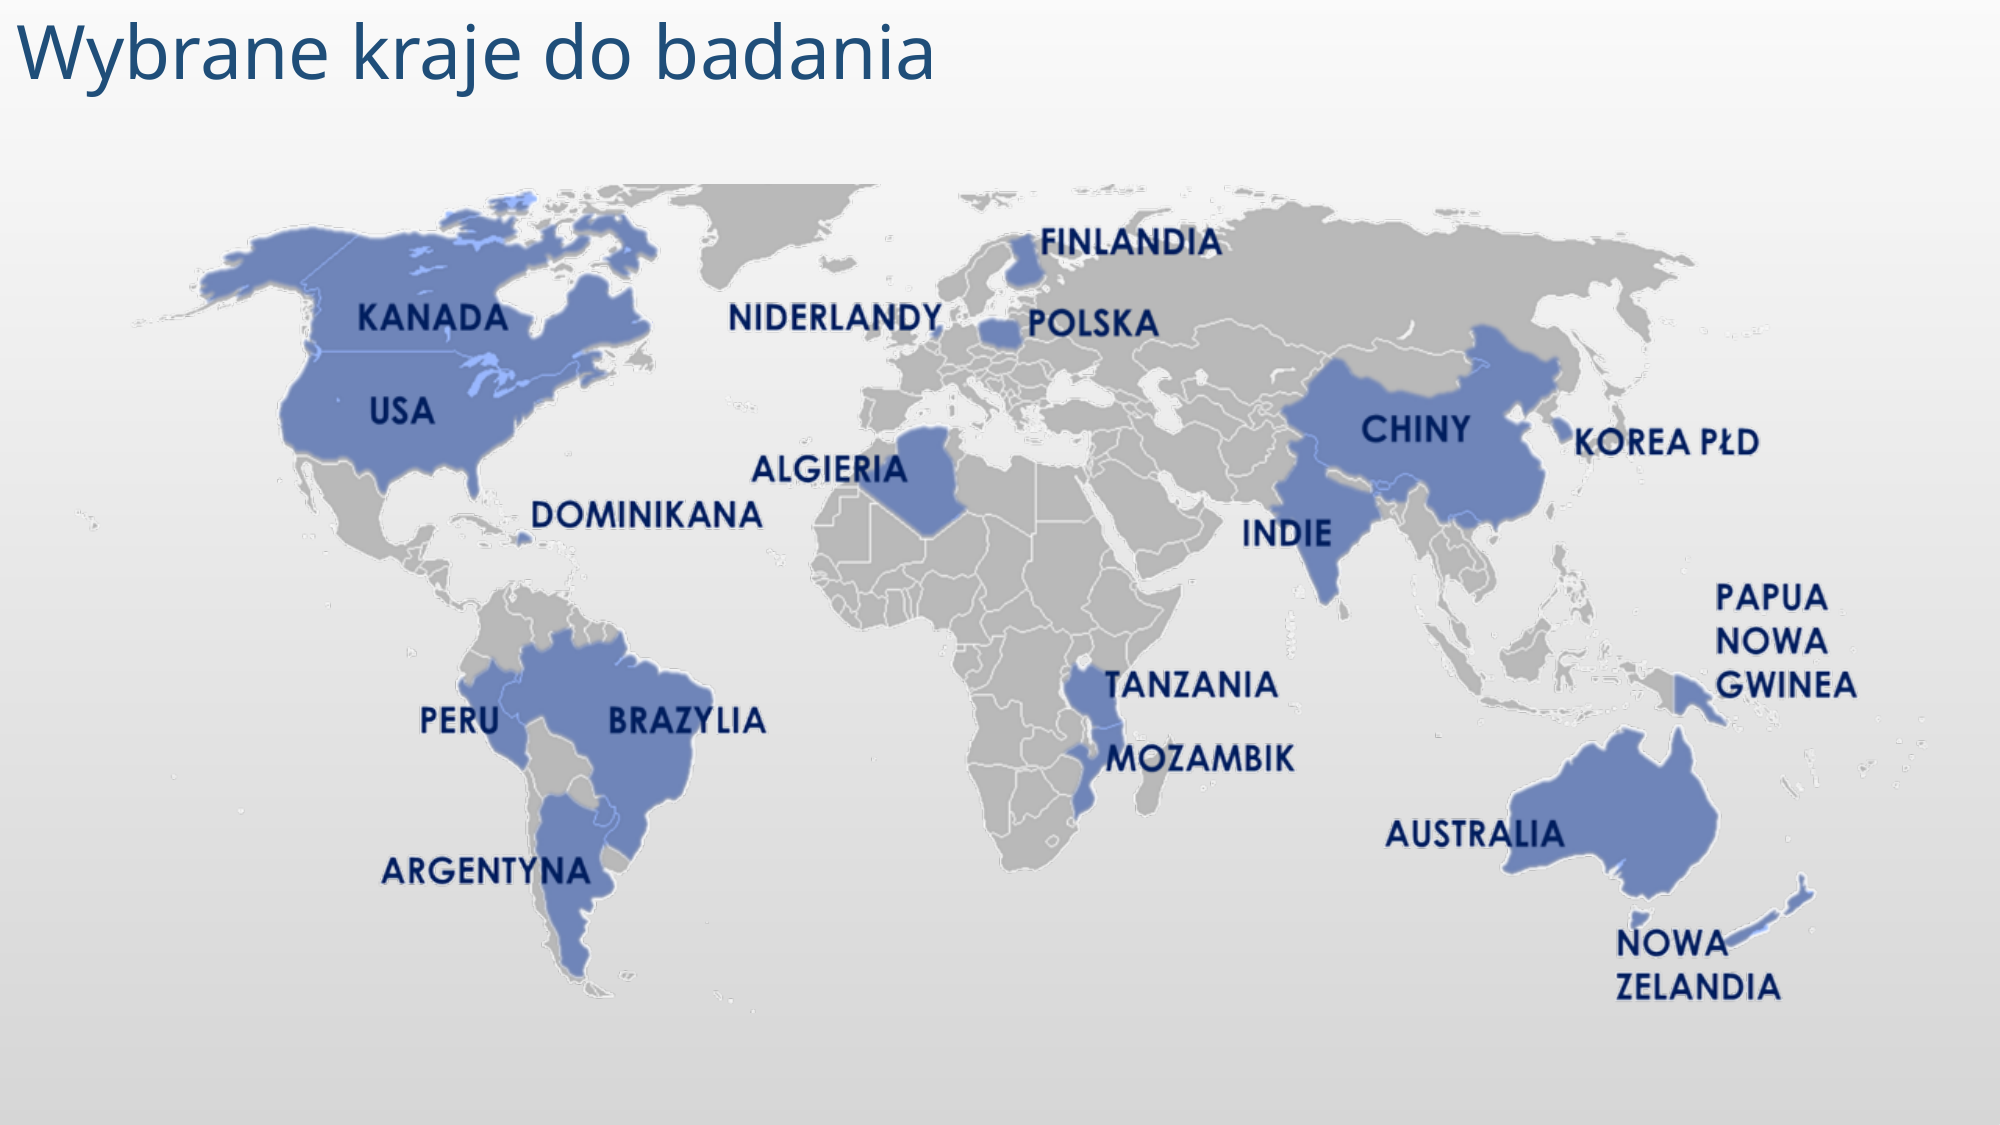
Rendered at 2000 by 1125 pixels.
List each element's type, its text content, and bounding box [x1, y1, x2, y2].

picture [73, 184, 1928, 1013]
text_box Wybrane kraje do badania [1, 7, 1928, 126]
